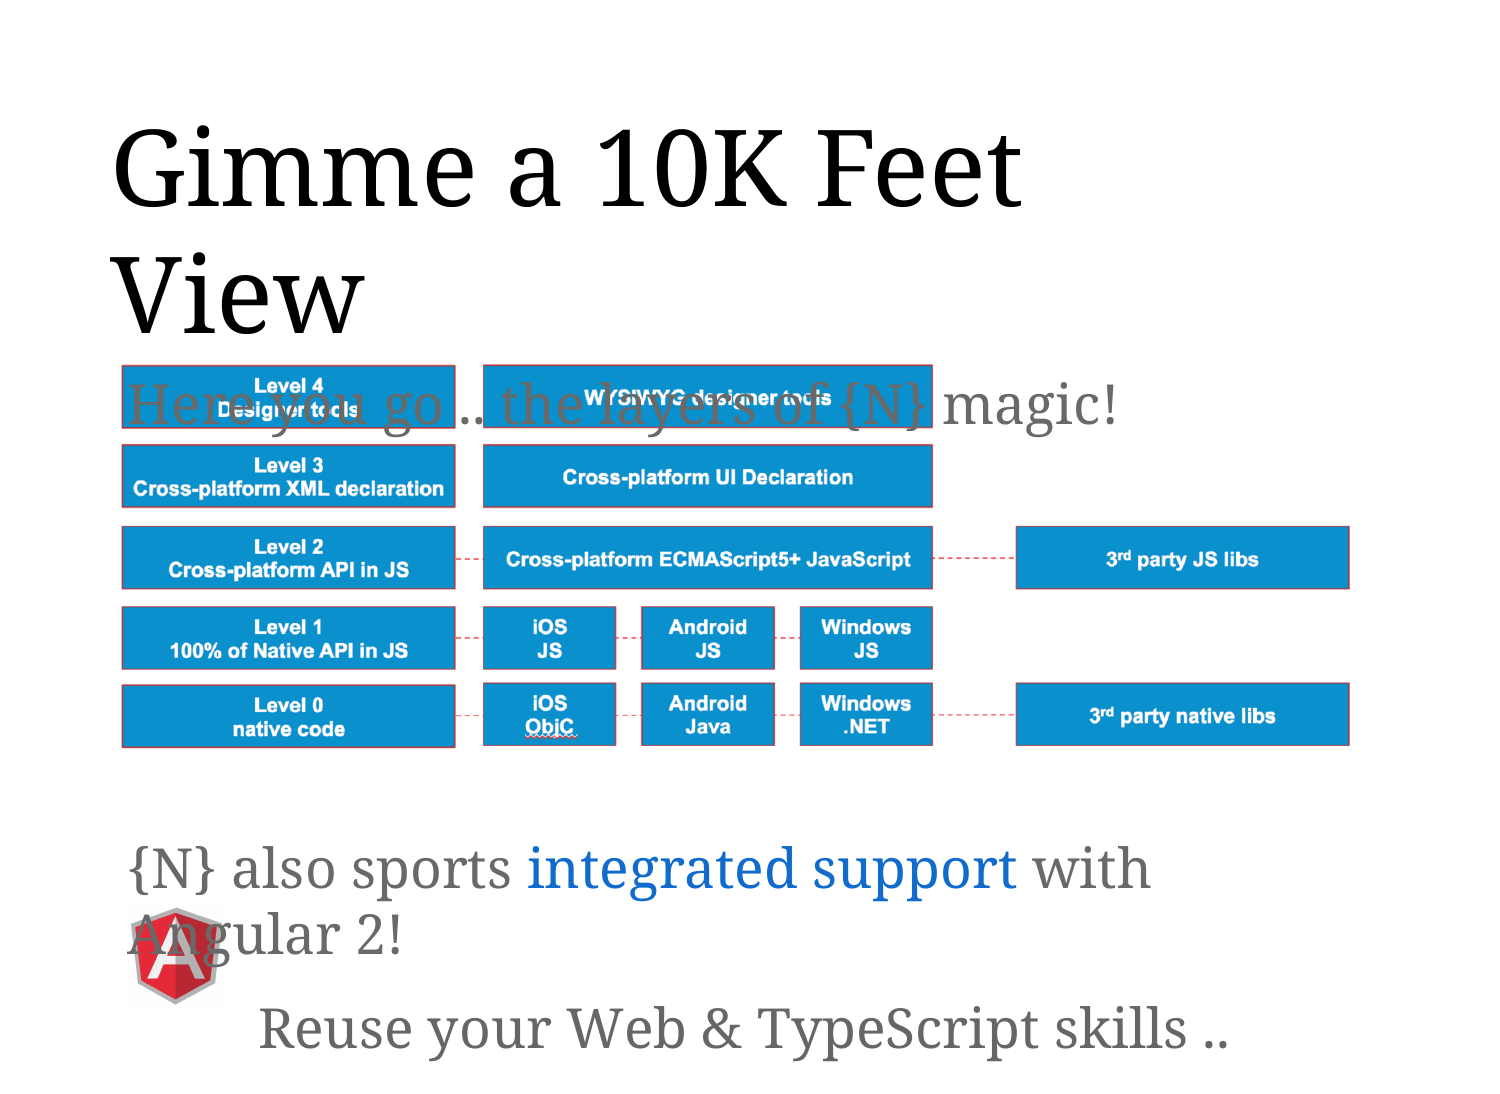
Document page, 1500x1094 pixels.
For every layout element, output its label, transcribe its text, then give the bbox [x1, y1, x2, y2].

text_box [90, 338, 1384, 804]
text_box {N} also sports integrated support with Angular 2! Reuse your Web & TypeScript skills .. [125, 832, 1365, 1060]
text_box Gimme a 10K Feet View Here you go .. the layers of {N} magic! [108, 100, 1247, 436]
